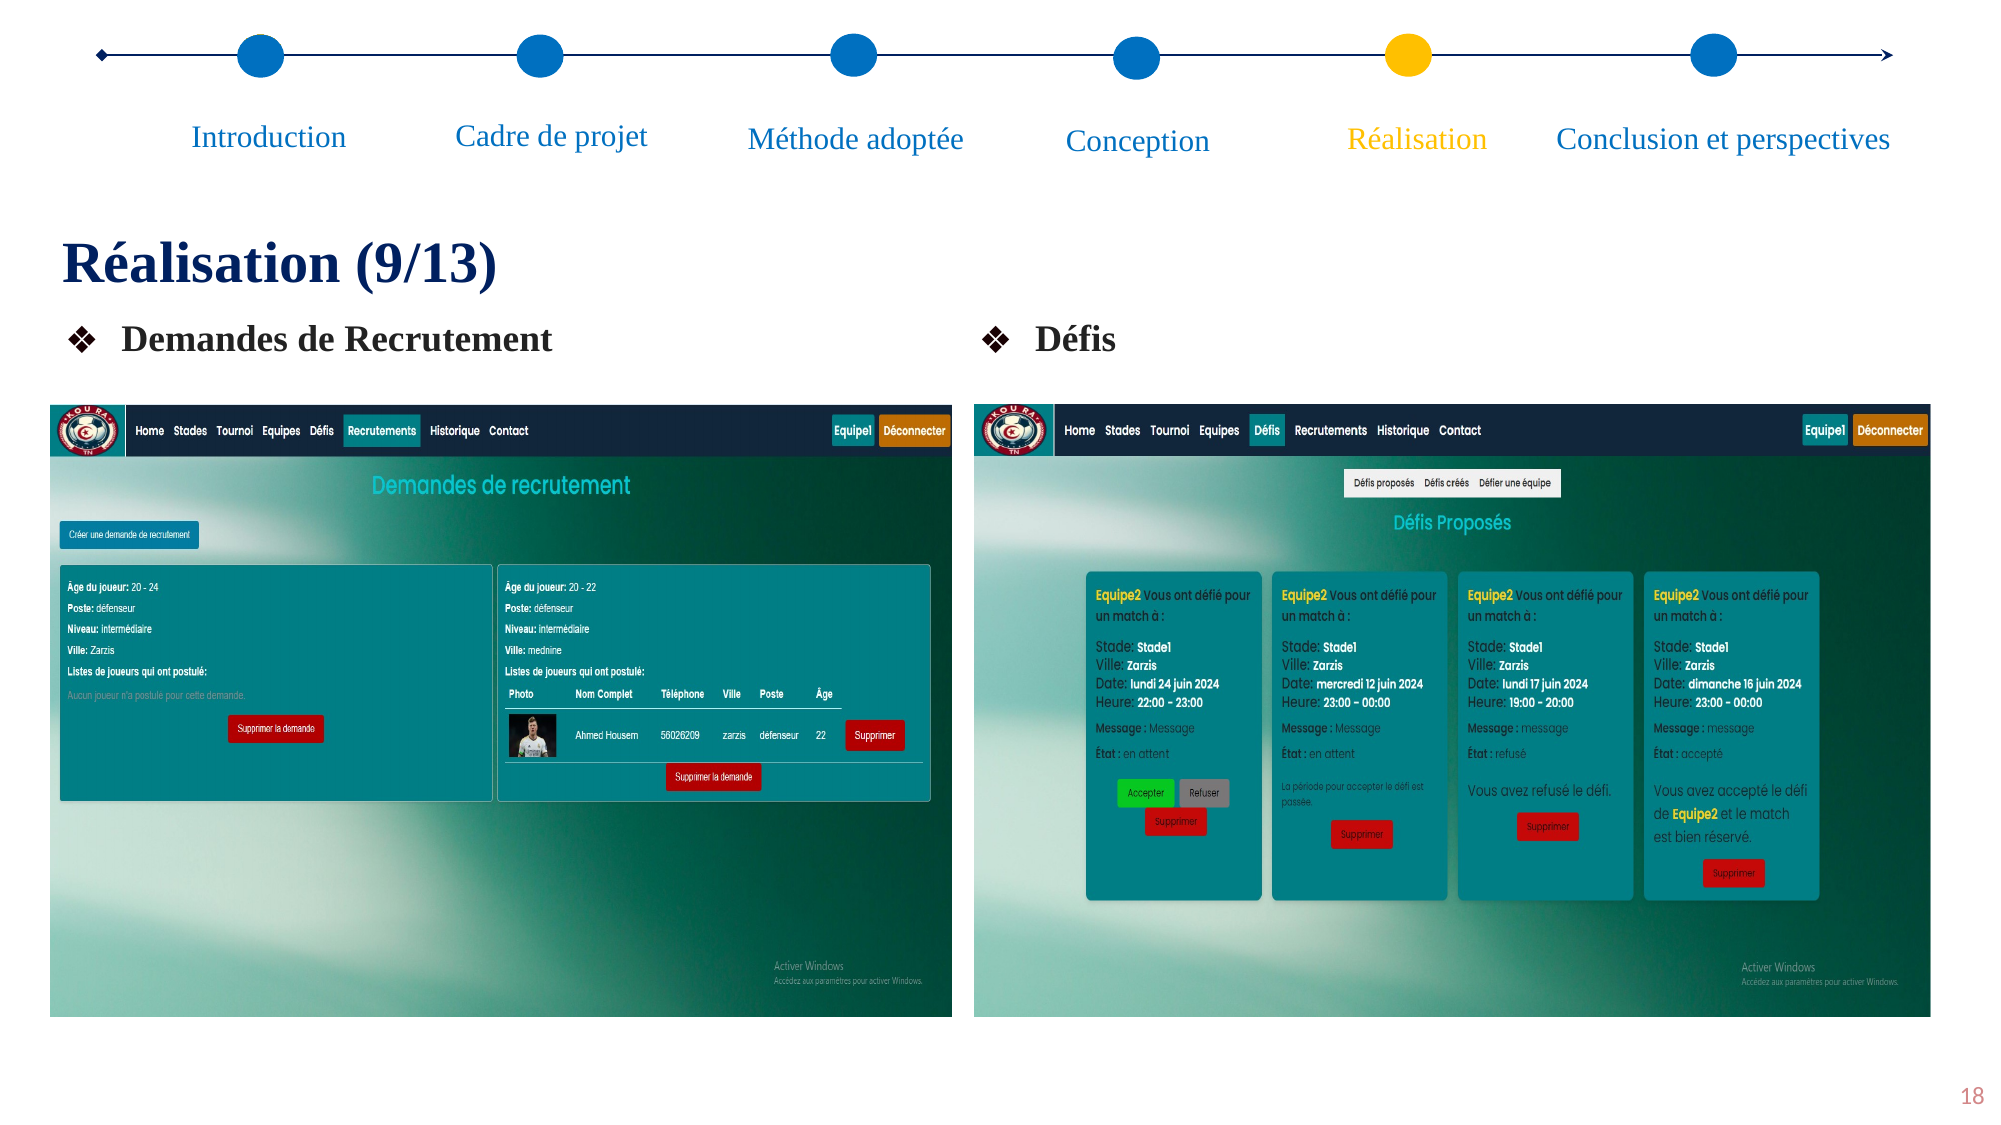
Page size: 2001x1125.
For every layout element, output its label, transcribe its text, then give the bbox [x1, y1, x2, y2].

text_box Conclusion et perspectives [1541, 110, 1931, 163]
text_box [1390, 67, 1427, 76]
text_box Conception [1002, 112, 1274, 166]
text_box [1695, 67, 1732, 76]
picture [49, 404, 952, 1018]
picture [974, 404, 1932, 1018]
text_box Réalisation [1325, 110, 1510, 163]
text_box Introduction [167, 109, 371, 162]
text_box Réalisation (9/13) [47, 216, 518, 302]
text_box [1114, 37, 1159, 54]
text_box Méthode adoptée [690, 110, 1022, 164]
text_box Cadre de projet [386, 107, 718, 161]
text_box [1386, 34, 1431, 54]
text_box [238, 35, 283, 54]
text_box Défis [963, 306, 1477, 367]
text_box [517, 35, 563, 54]
text_box [831, 34, 877, 54]
text_box [835, 67, 872, 76]
text_box [1116, 67, 1157, 79]
text_box [241, 67, 280, 77]
slide_number 18 [1550, 1065, 2000, 1125]
text_box Demandes de Recrutement [50, 306, 610, 367]
text_box [521, 67, 560, 77]
text_box [1691, 34, 1737, 54]
